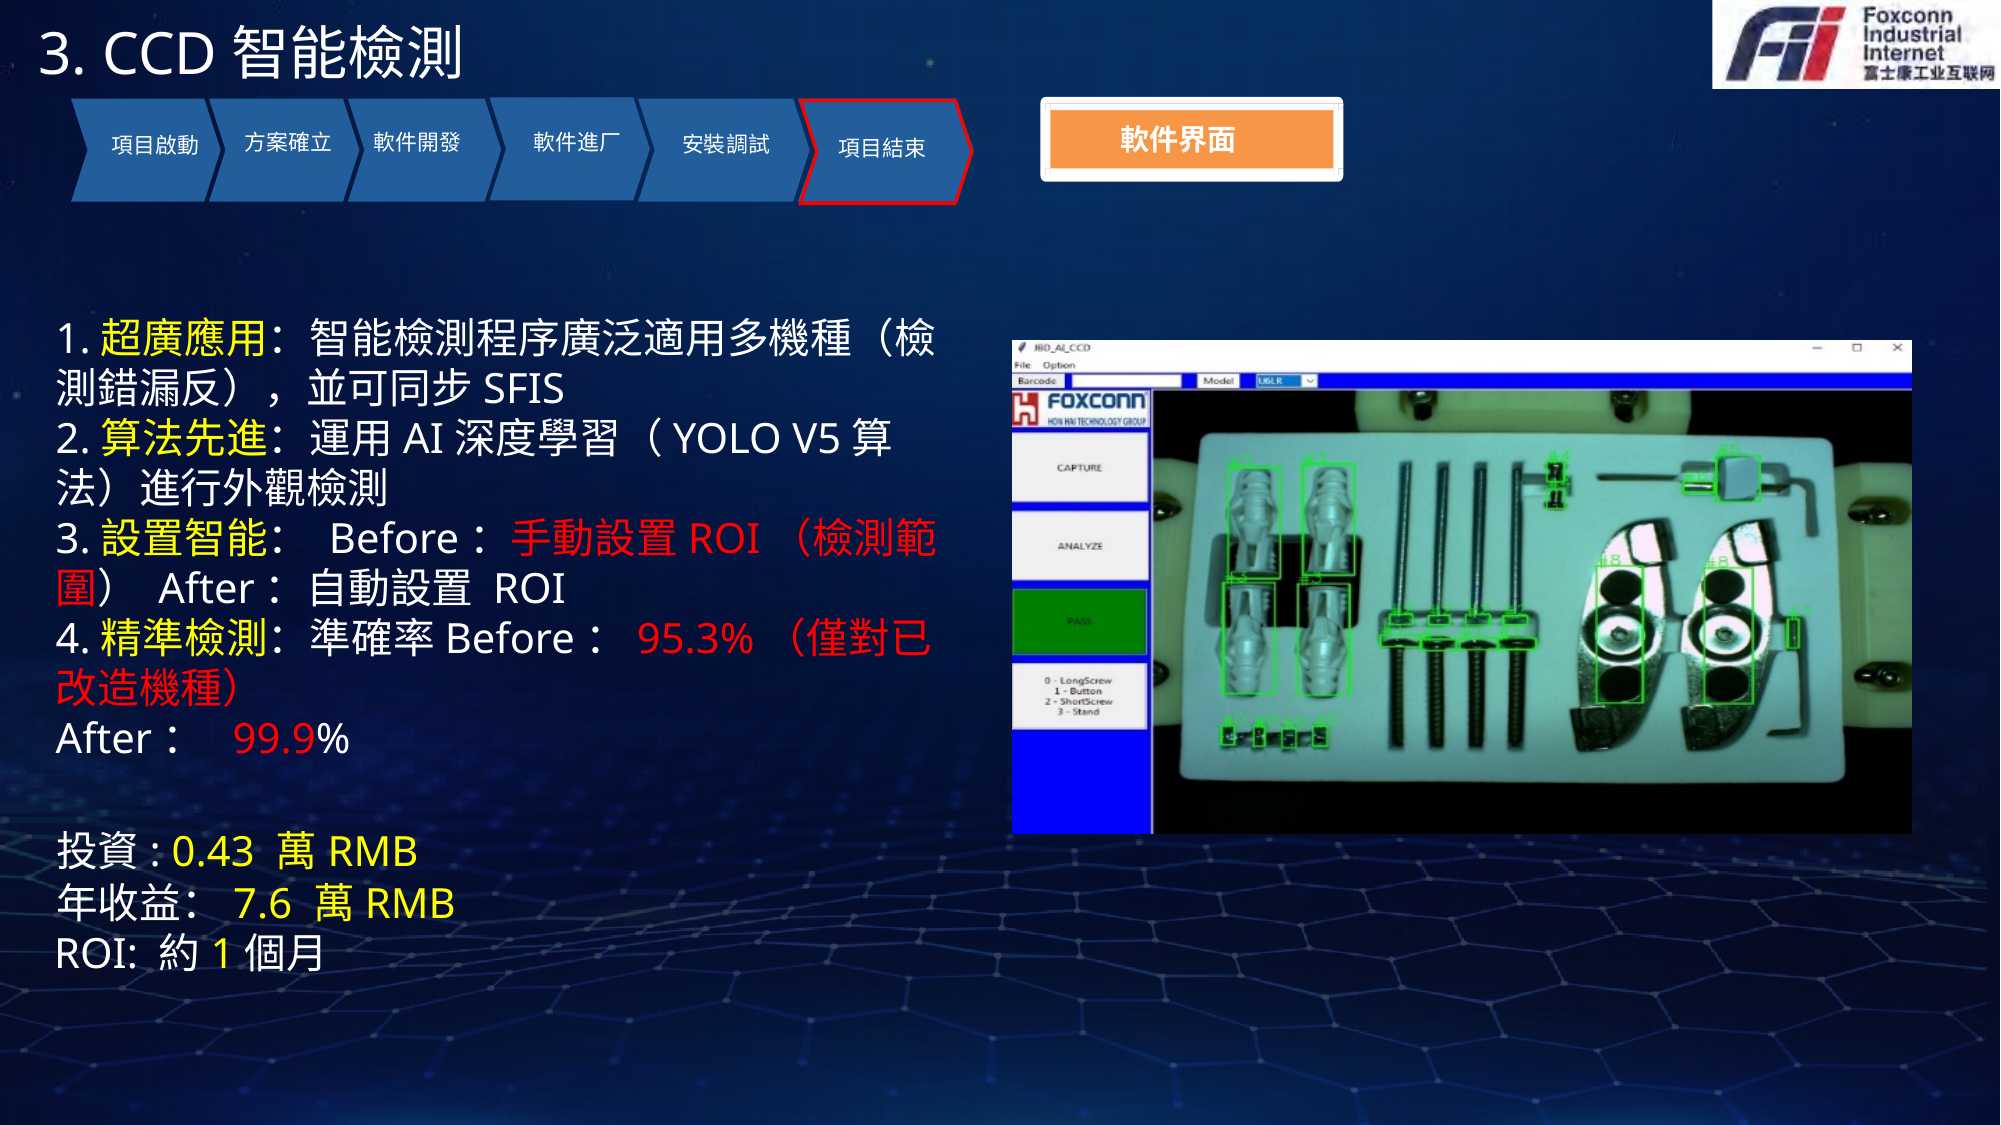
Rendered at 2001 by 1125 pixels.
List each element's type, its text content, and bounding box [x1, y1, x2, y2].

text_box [70, 97, 975, 206]
text_box 1.超廣應用：智能檢測程序廣泛適用多機種（檢測錯漏反），並可同步SFIS 2.算法先進：運用AI深度學習（YOLO V5算法）進行外觀檢測 3.設置智能： Before：手動設置ROI（檢測範圍） After：自動設置 ROI 4.精準檢測：準確率Before：95.3%（僅對已改造機種） After： 99.9% [40, 304, 982, 770]
picture [0, 0, 2000, 1125]
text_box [1040, 96, 1344, 182]
text_box 投資: 0.43 萬RMB 年收益：7.6 萬RMB ROI: 約1個月 [54, 822, 538, 977]
text_box 3. CCD智能檢測 [36, 14, 1625, 87]
